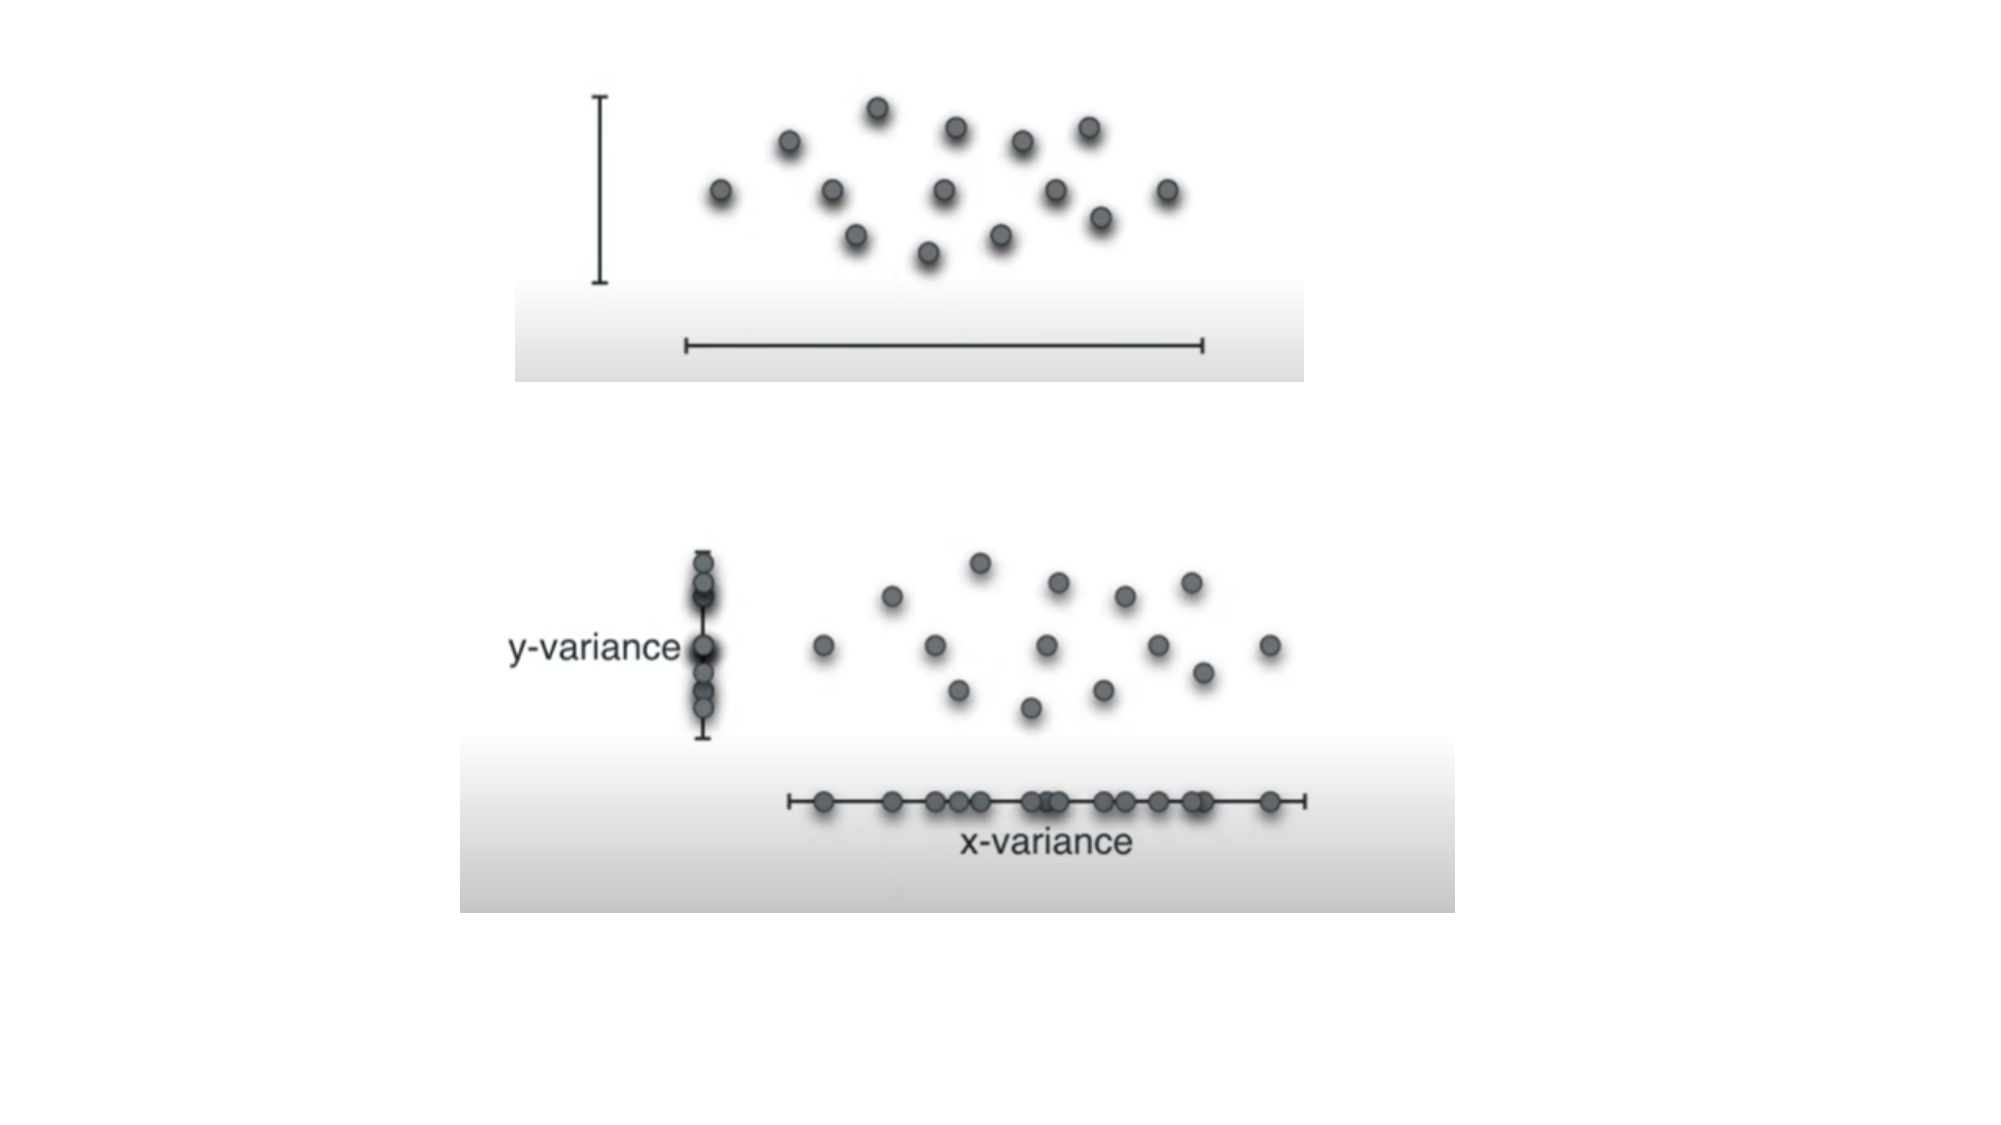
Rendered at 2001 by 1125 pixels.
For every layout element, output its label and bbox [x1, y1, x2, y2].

picture [460, 482, 1455, 913]
picture [515, 33, 1304, 382]
